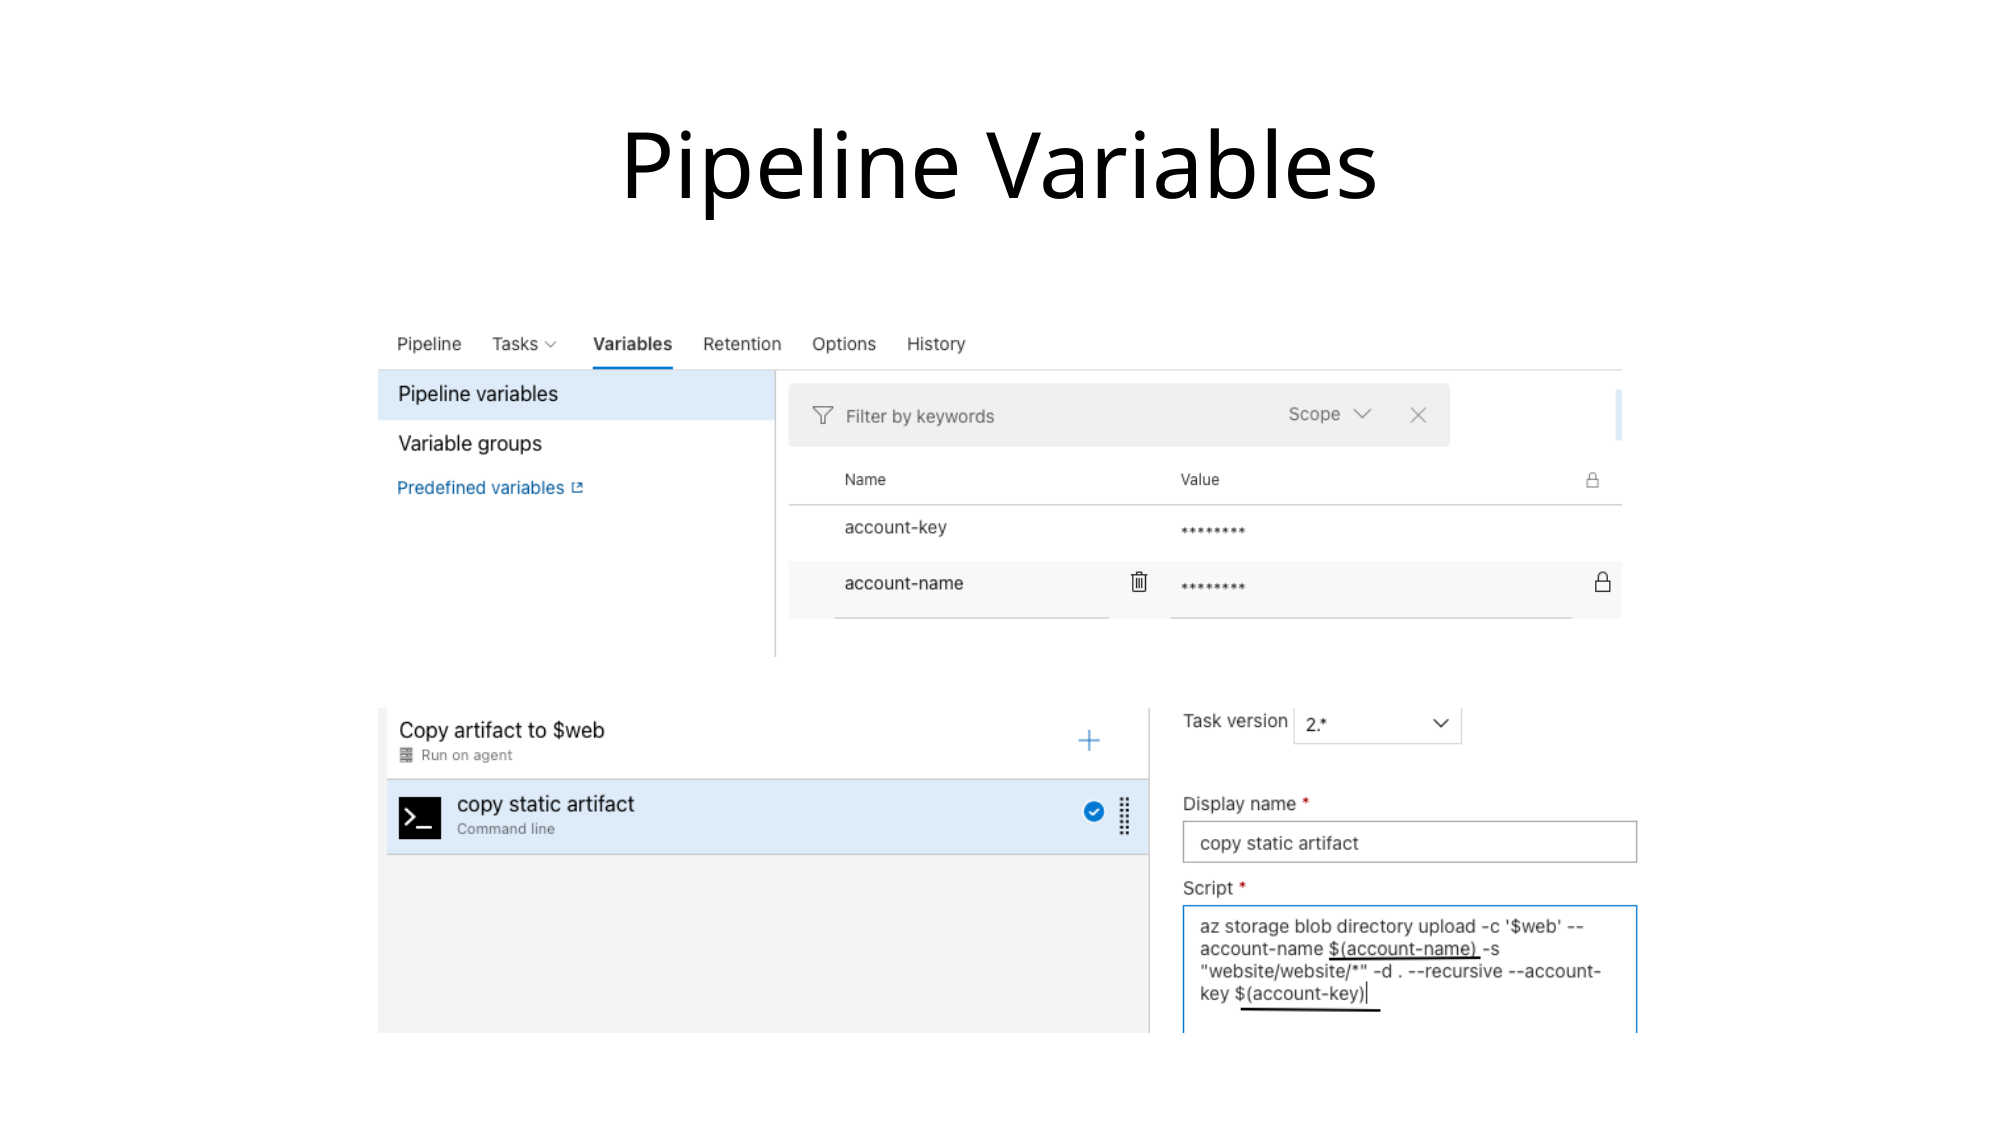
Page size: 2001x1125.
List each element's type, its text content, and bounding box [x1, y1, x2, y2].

title Pipeline Variables [137, 59, 1863, 278]
picture [377, 307, 1622, 657]
picture [377, 708, 1652, 1034]
